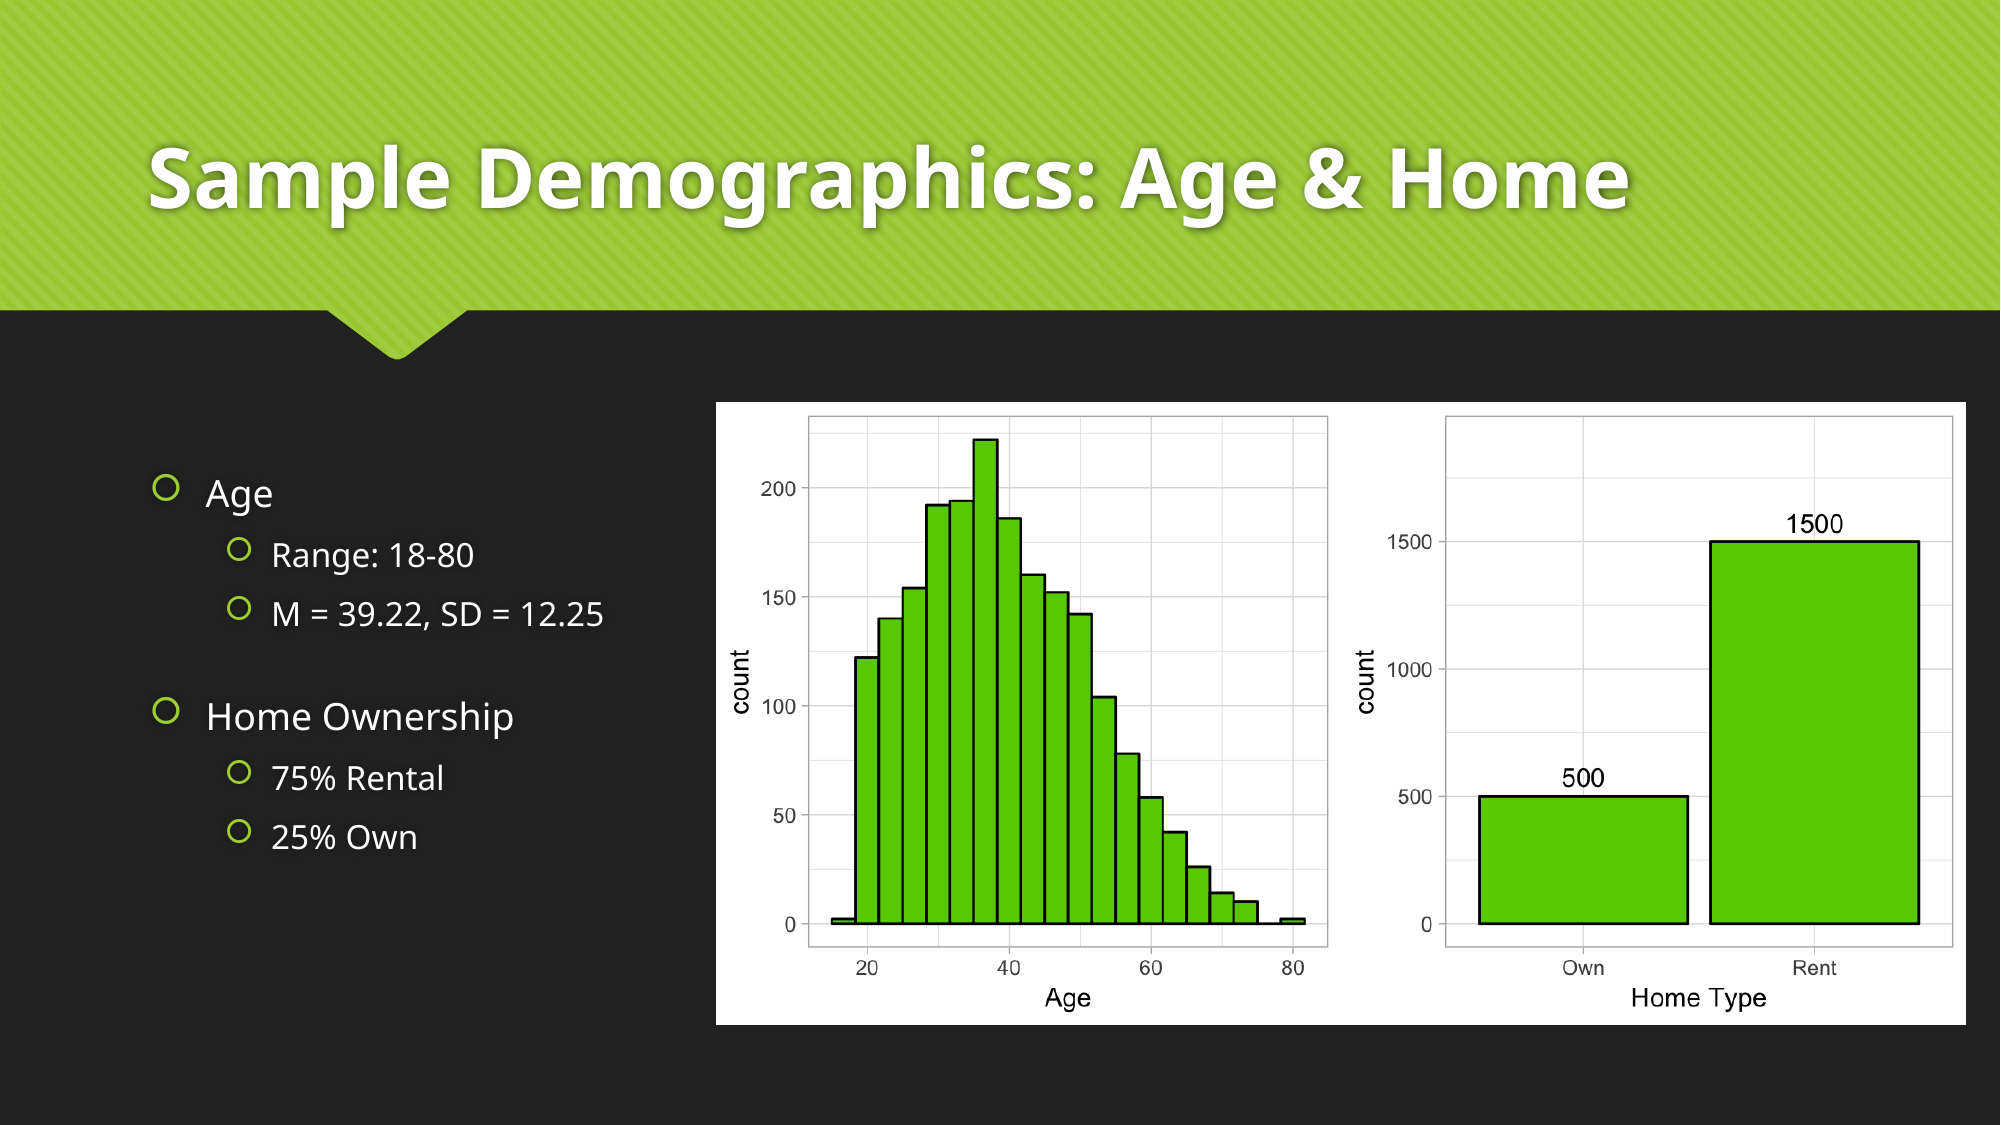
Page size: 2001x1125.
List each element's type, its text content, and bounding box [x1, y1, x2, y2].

title Sample Demographics: Age & Home [132, 73, 1868, 233]
picture [716, 402, 1967, 1026]
list Age Range: 18-80 M = 39.22, SD = 12.25 Home Ownership 75% Rental 25% Own [134, 364, 659, 962]
